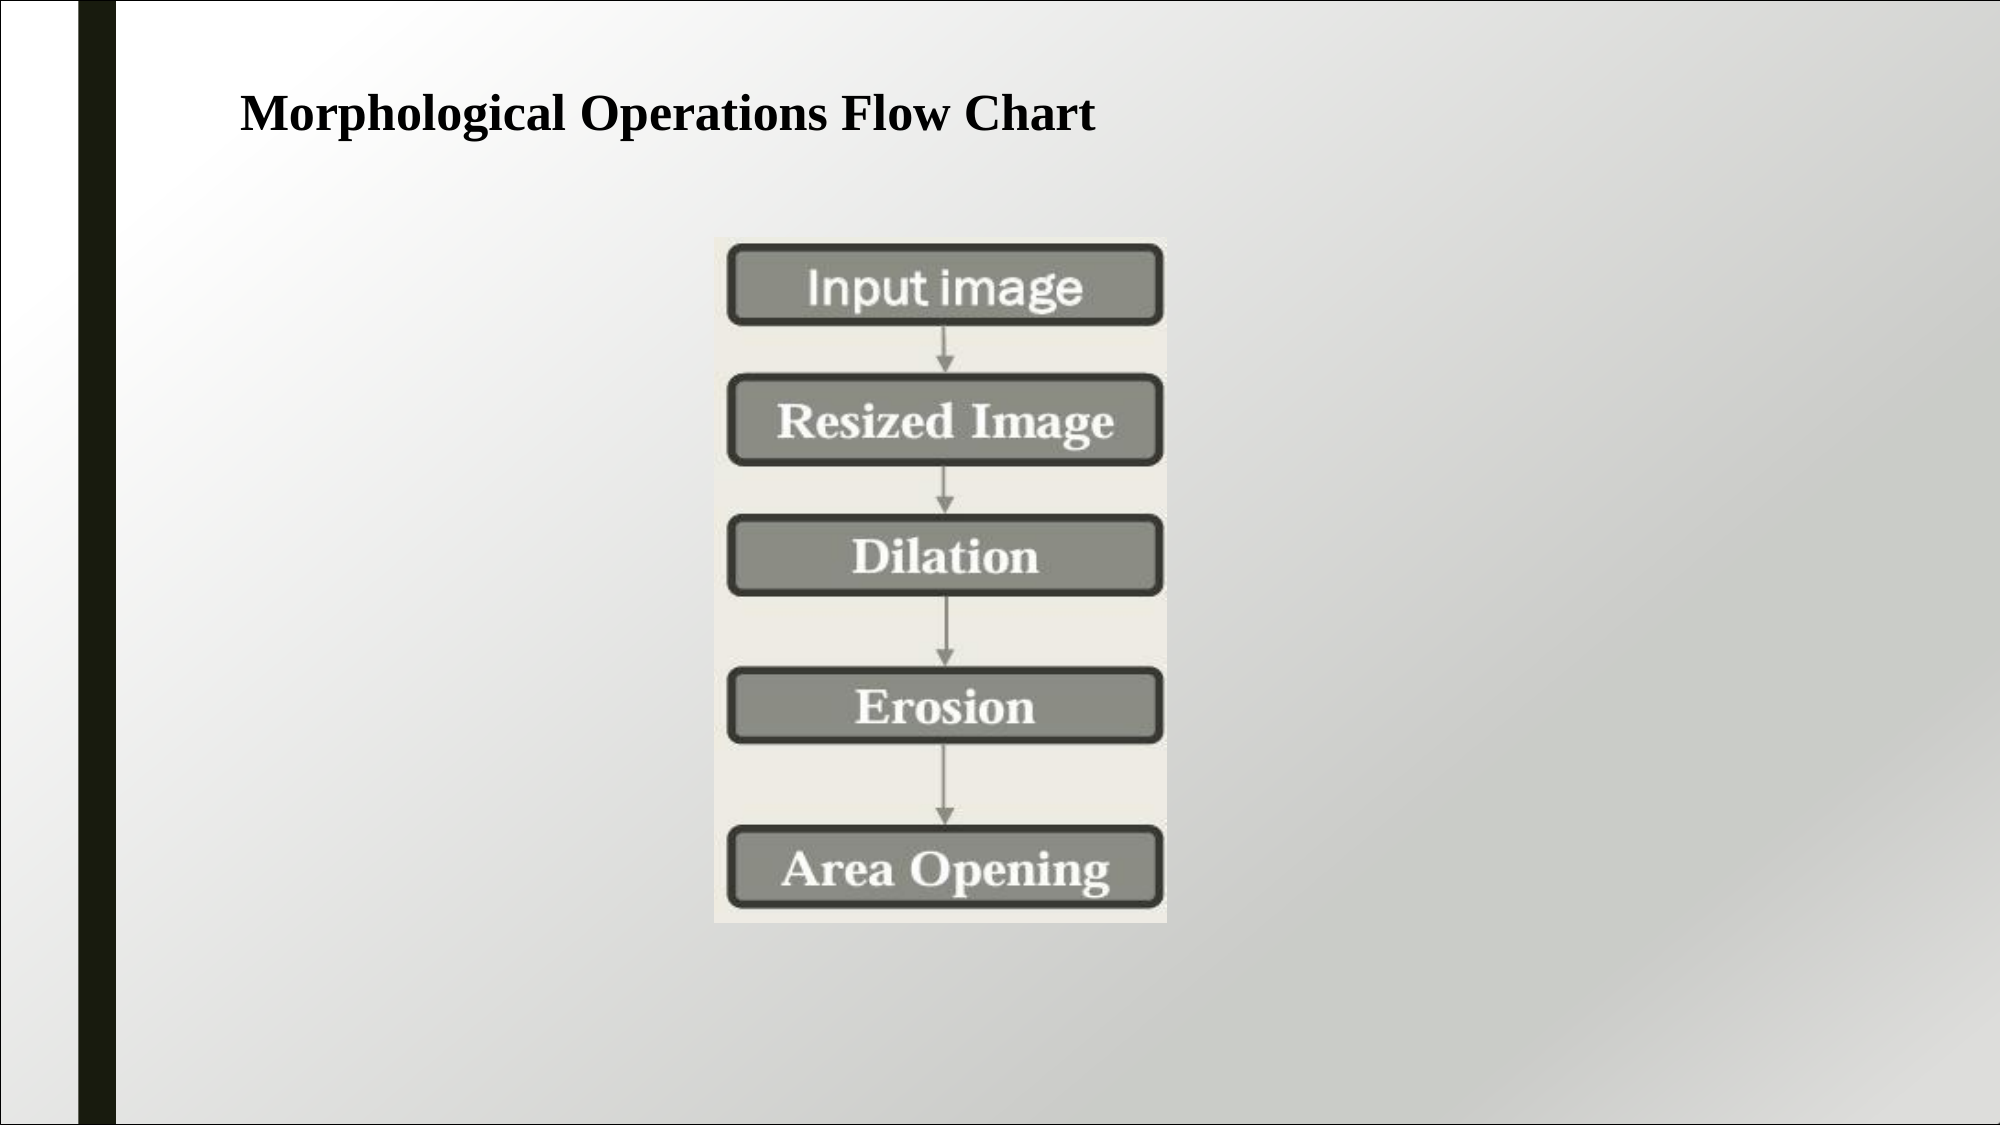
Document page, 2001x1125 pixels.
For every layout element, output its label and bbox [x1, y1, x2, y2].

text_box [0, 0, 2000, 1125]
picture [714, 237, 1167, 923]
